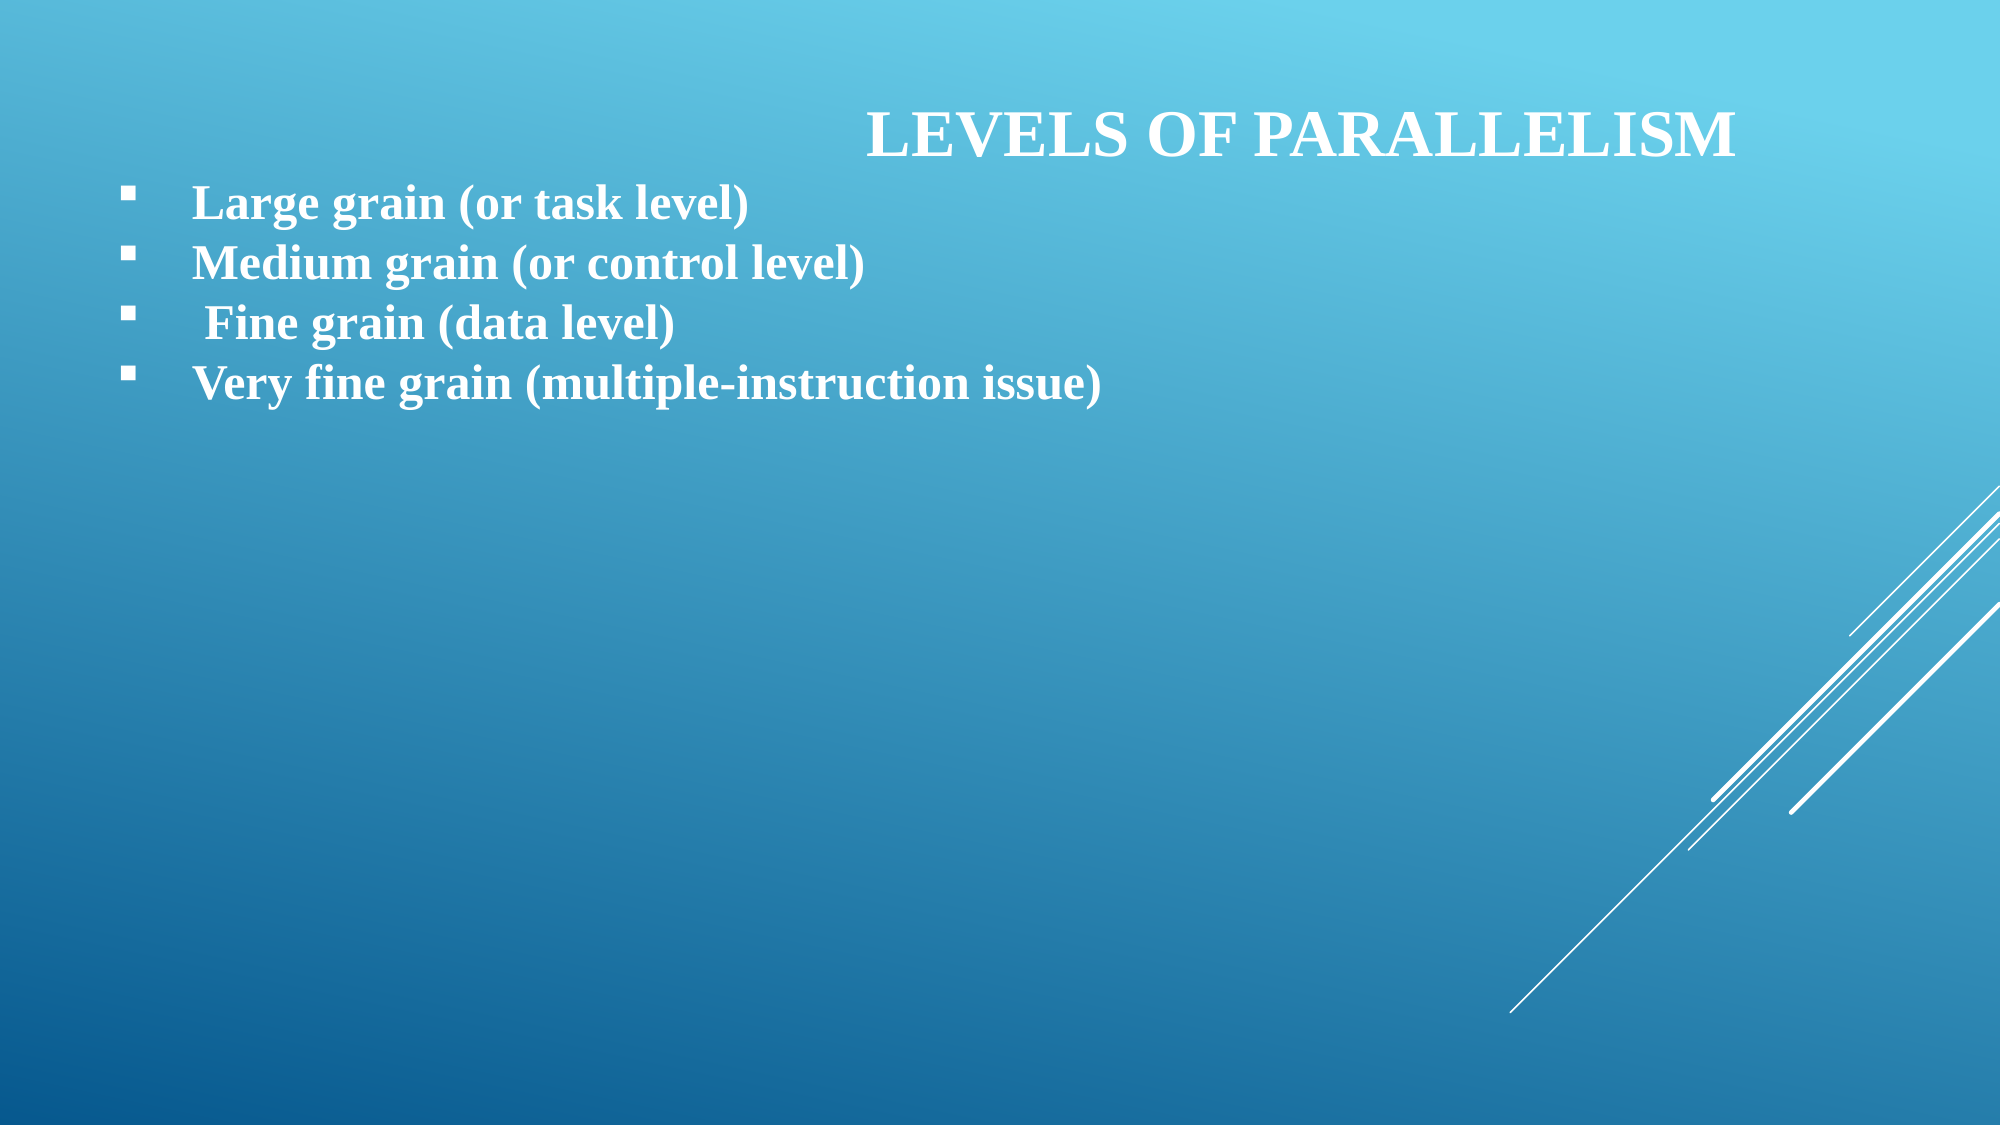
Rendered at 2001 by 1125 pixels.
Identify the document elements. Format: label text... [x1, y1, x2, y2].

text_box LEVELS OF PARALLELISM Large grain (or task level) Medium grain (or control level) Fine grain (data level) Very fine grain (multiple-instruction issue) [102, 82, 1767, 567]
